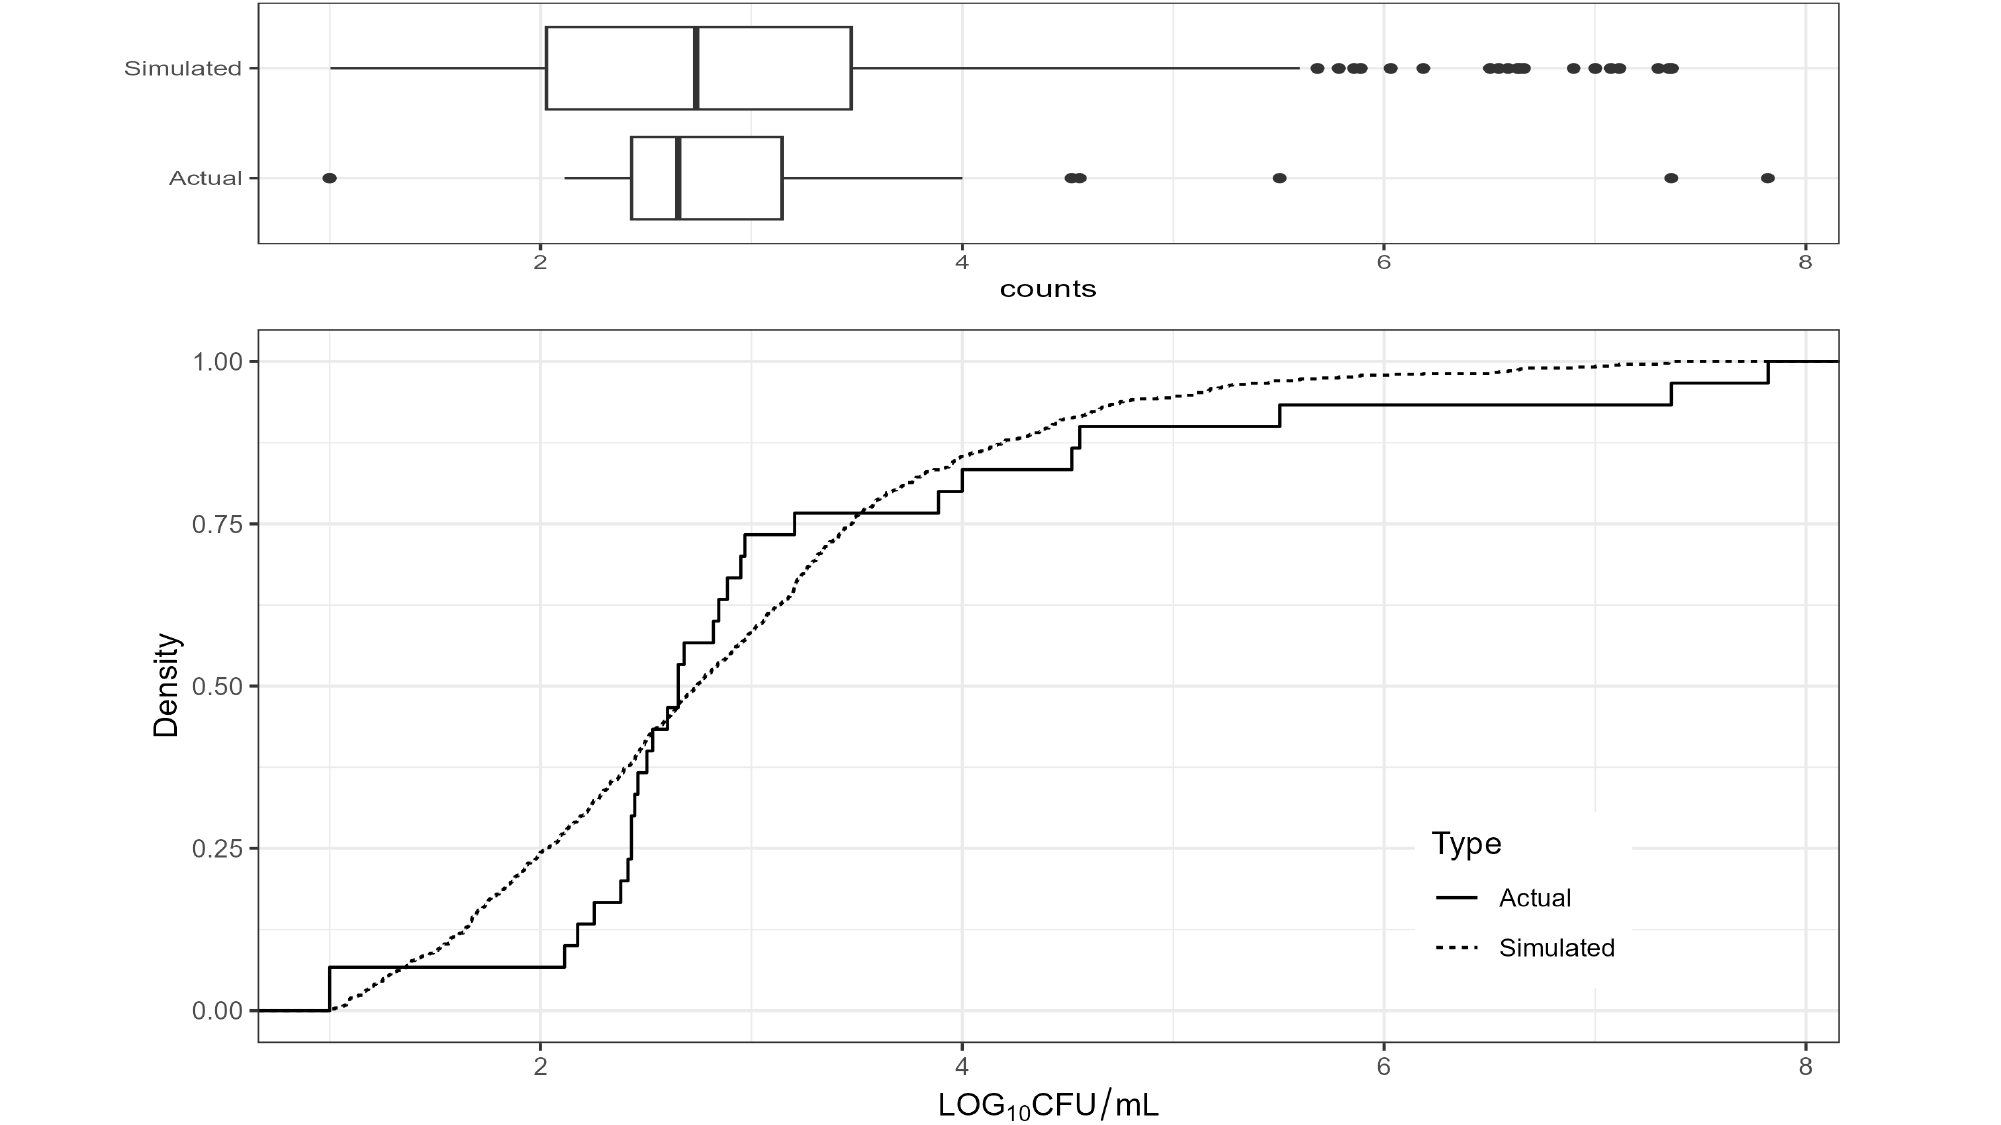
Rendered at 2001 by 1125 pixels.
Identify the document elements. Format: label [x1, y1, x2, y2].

picture [107, 0, 1856, 1125]
